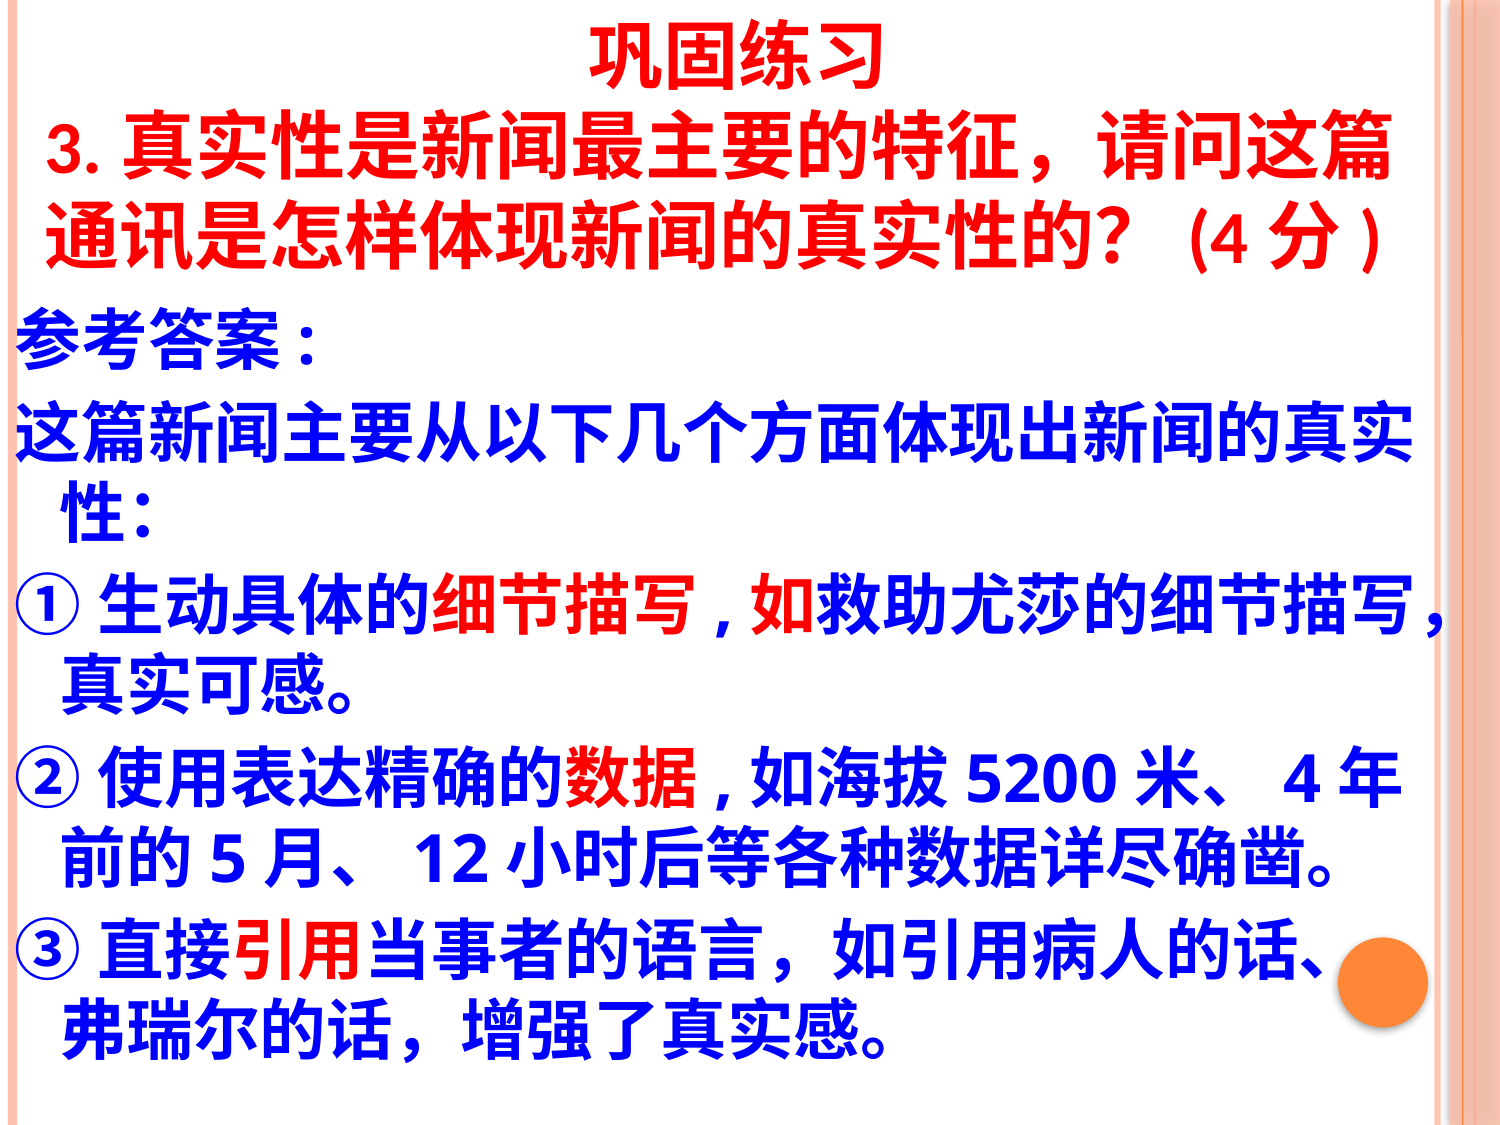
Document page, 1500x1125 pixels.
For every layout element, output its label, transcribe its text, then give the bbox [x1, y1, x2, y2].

text_box 参考答案: 这篇新闻主要从以下几个方面体现出新闻的真实性： ①生动具体的细节描写,如救助尤莎的细节描写，真实可感。 ②使用表达精确的数据,如海拔5200米、4年前的5月、12小时后等各种数据详尽确凿。 ③直接引用当事者的语言，如引用病人的话、弗瑞尔的话，增强了真实感。 [0, 290, 1436, 1076]
text_box 巩固练习 3.真实性是新闻最主要的特征，请问这篇通讯是怎样体现新闻的真实性的？(4分) [29, 1, 1447, 287]
